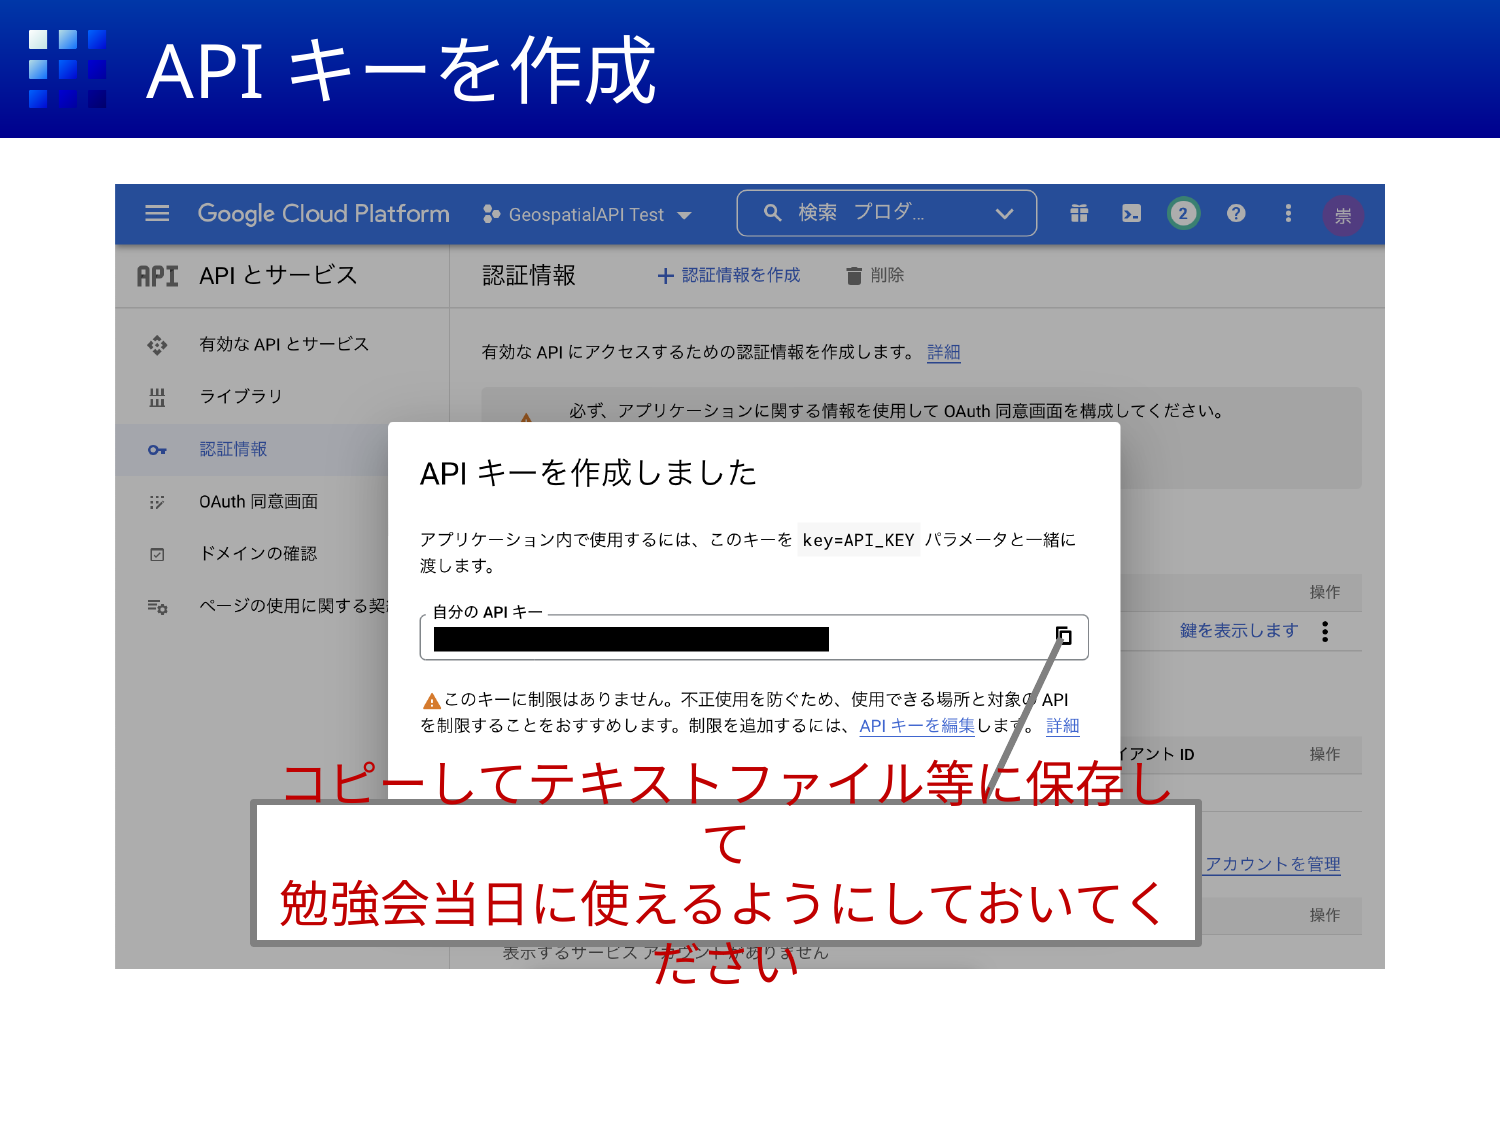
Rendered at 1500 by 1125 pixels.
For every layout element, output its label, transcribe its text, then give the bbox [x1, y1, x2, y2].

title APIキーを作成 [131, 21, 1455, 116]
picture [114, 184, 1386, 970]
